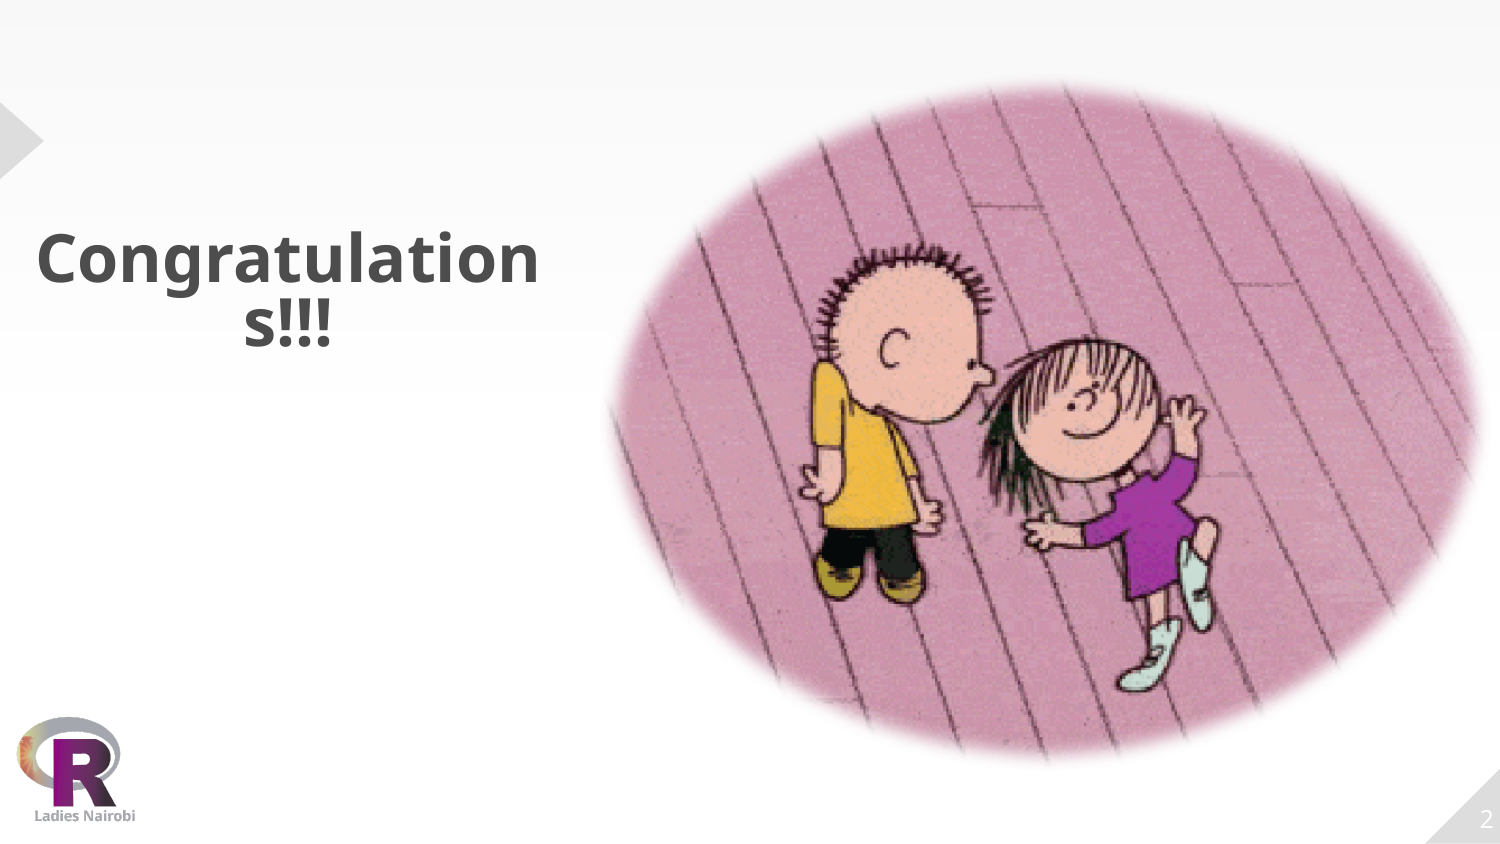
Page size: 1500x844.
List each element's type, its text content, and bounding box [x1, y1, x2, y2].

picture [598, 71, 1494, 772]
title Congratulations!!! [26, 230, 551, 334]
slide_number 2 [1418, 779, 1494, 838]
picture [10, 715, 142, 824]
